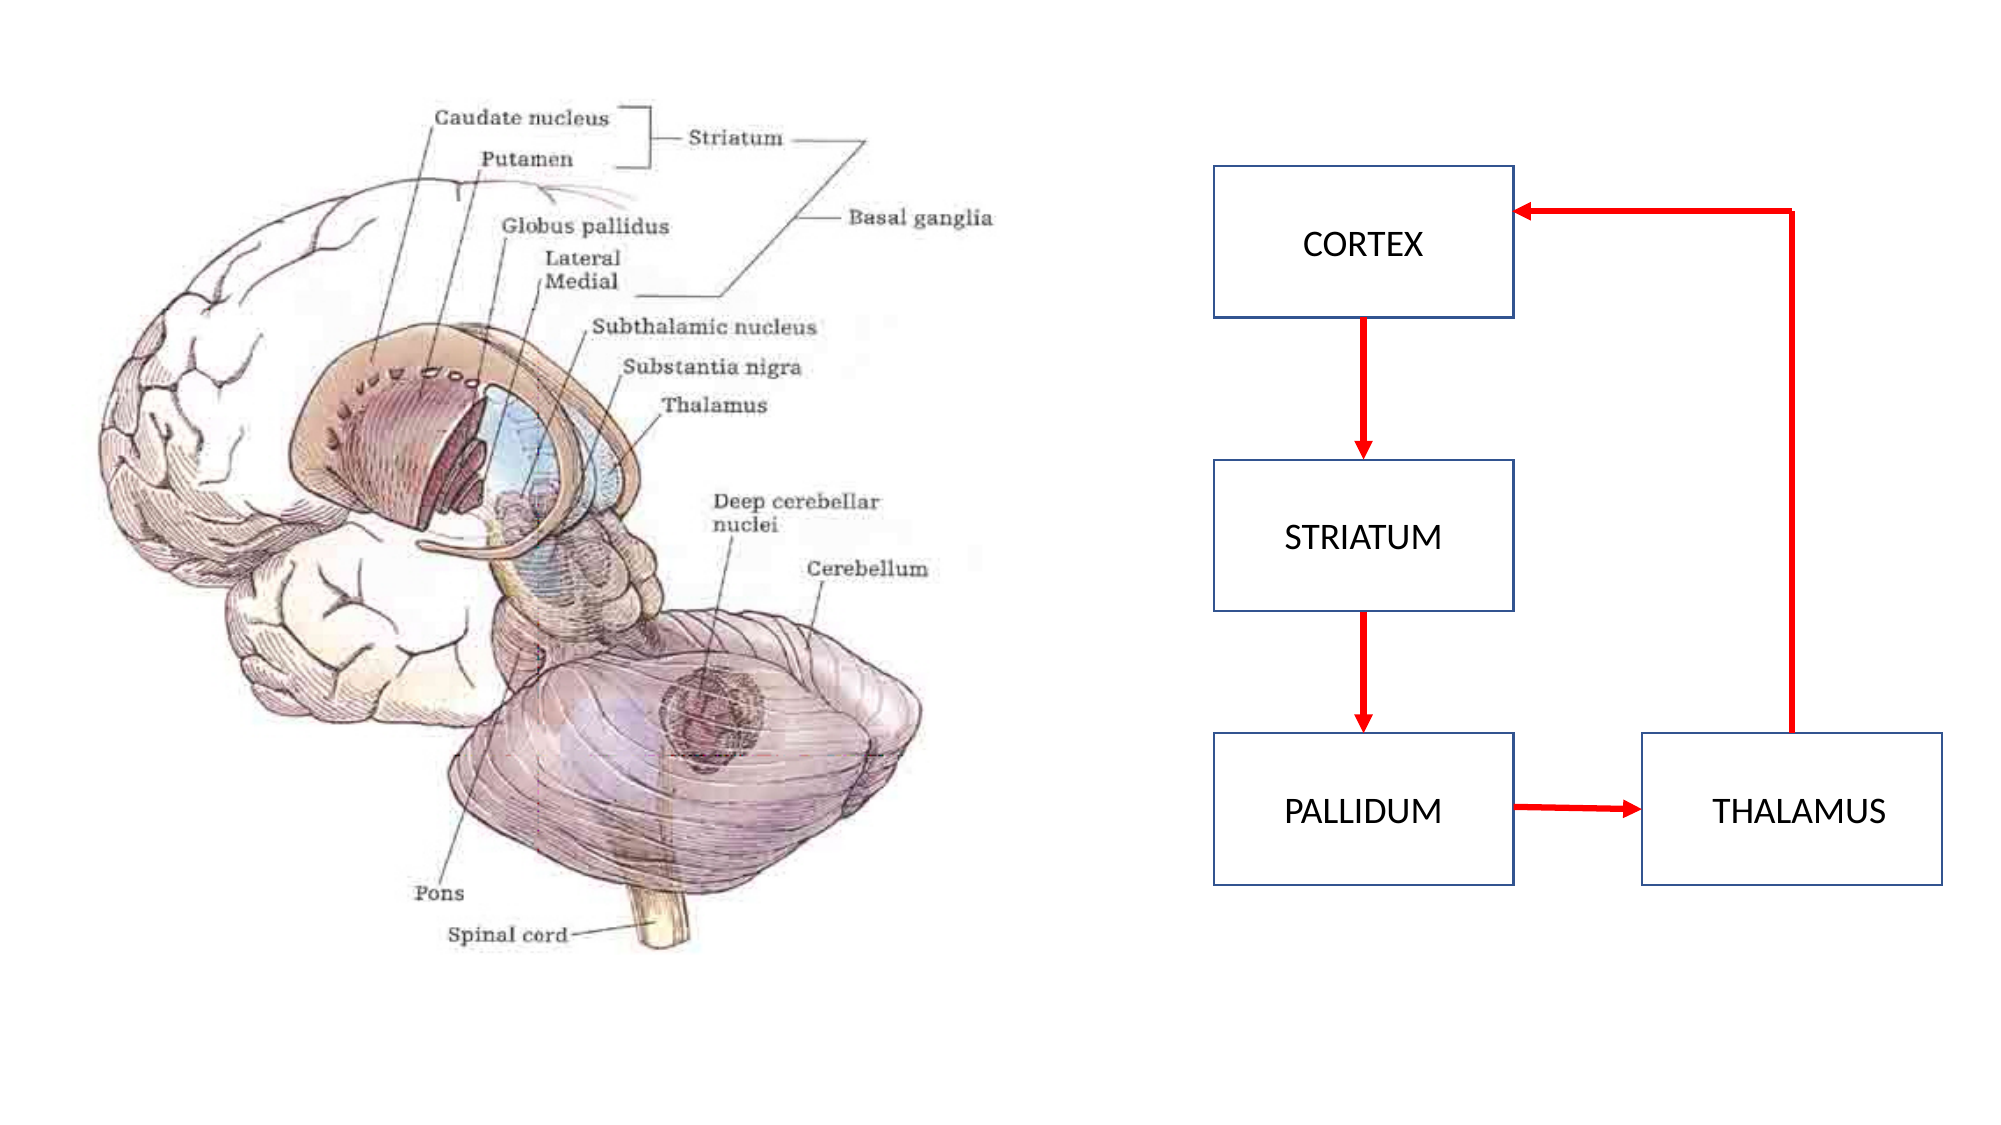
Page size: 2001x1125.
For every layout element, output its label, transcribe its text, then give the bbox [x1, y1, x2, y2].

text_box [1213, 459, 1515, 612]
text_box CORTEX [1288, 211, 1439, 271]
text_box [1213, 165, 1515, 319]
text_box [1213, 732, 1515, 886]
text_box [1513, 806, 1642, 810]
picture [58, 85, 1021, 982]
text_box [1641, 732, 1943, 886]
